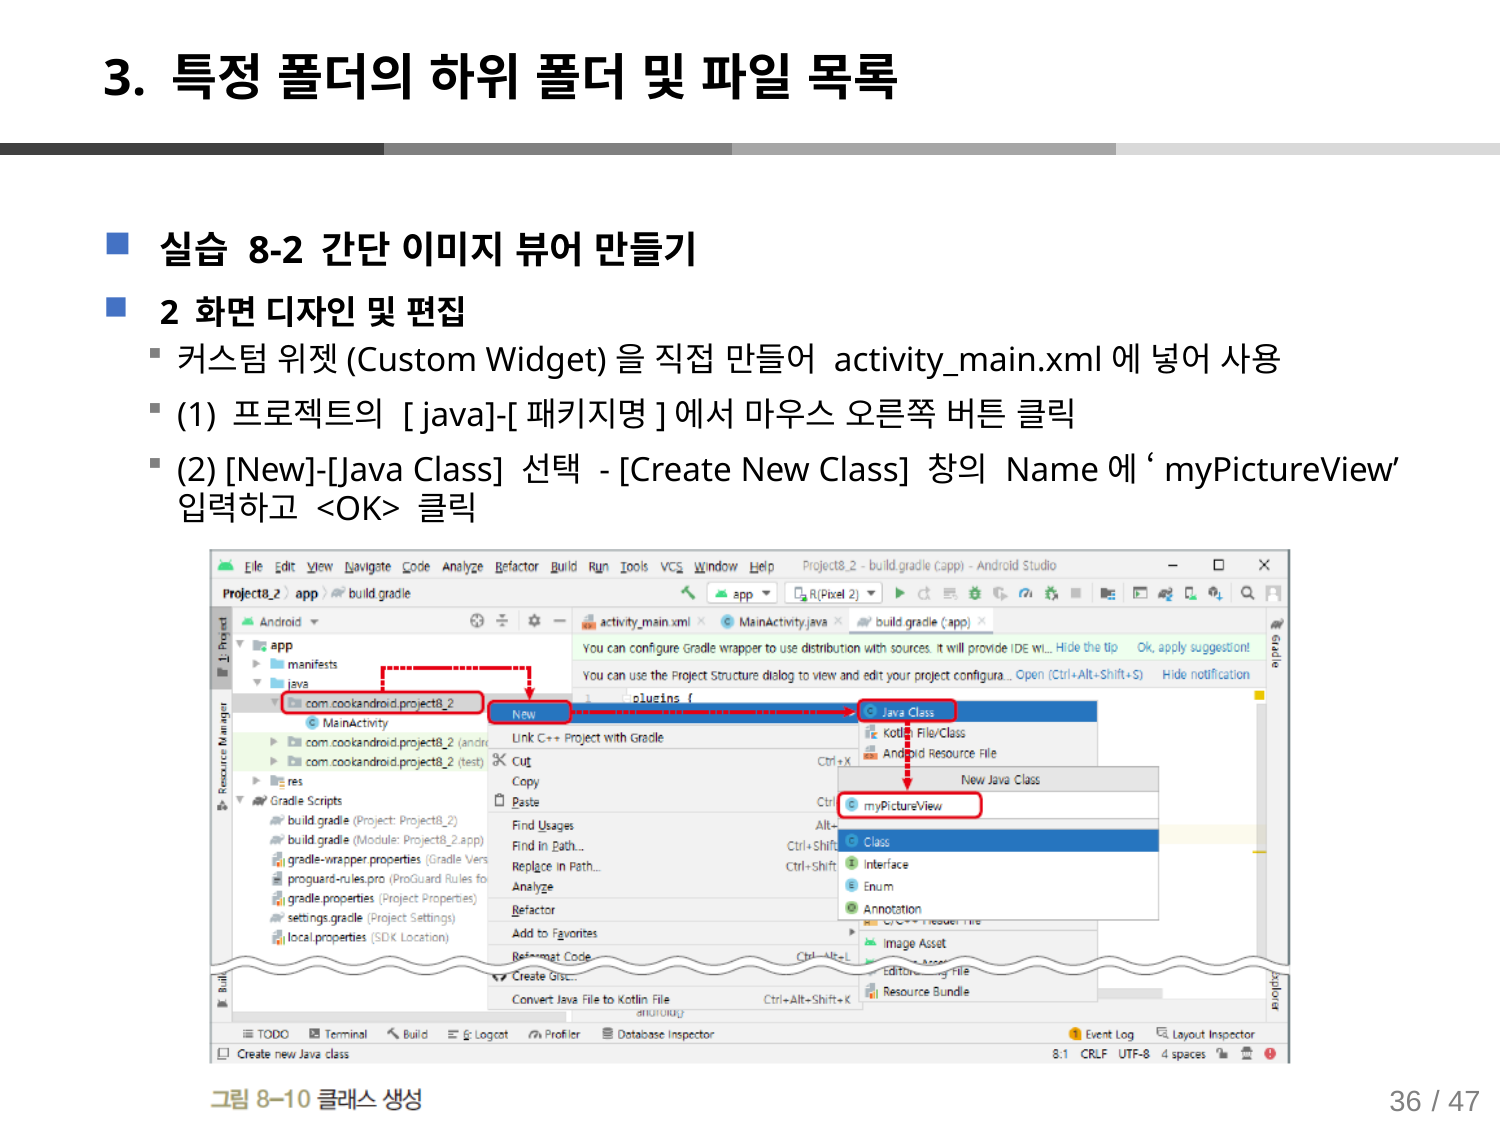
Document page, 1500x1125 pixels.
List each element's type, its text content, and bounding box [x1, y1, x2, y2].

list 실습 8-2 간단 이미지 뷰어 만들기 2 화면 디자인 및 편집 커스텀 위젯(Custom Widget)을 직접 만들어 activity_main.xml에 넣어 사용 (1) 프로젝트의 [ java]-[패키지명]에서 마우스 오른쪽 버튼 클릭 (2) [New]-[Java Class] 선택 - [Create New Class] 창의 Name에 ‘myPictureView’ 입력하고 <OK> 클릭 [88, 196, 1436, 1083]
title 3. 특정 폴더의 하위 폴더 및 파일 목록 [88, 30, 1211, 121]
picture [207, 548, 1293, 1113]
